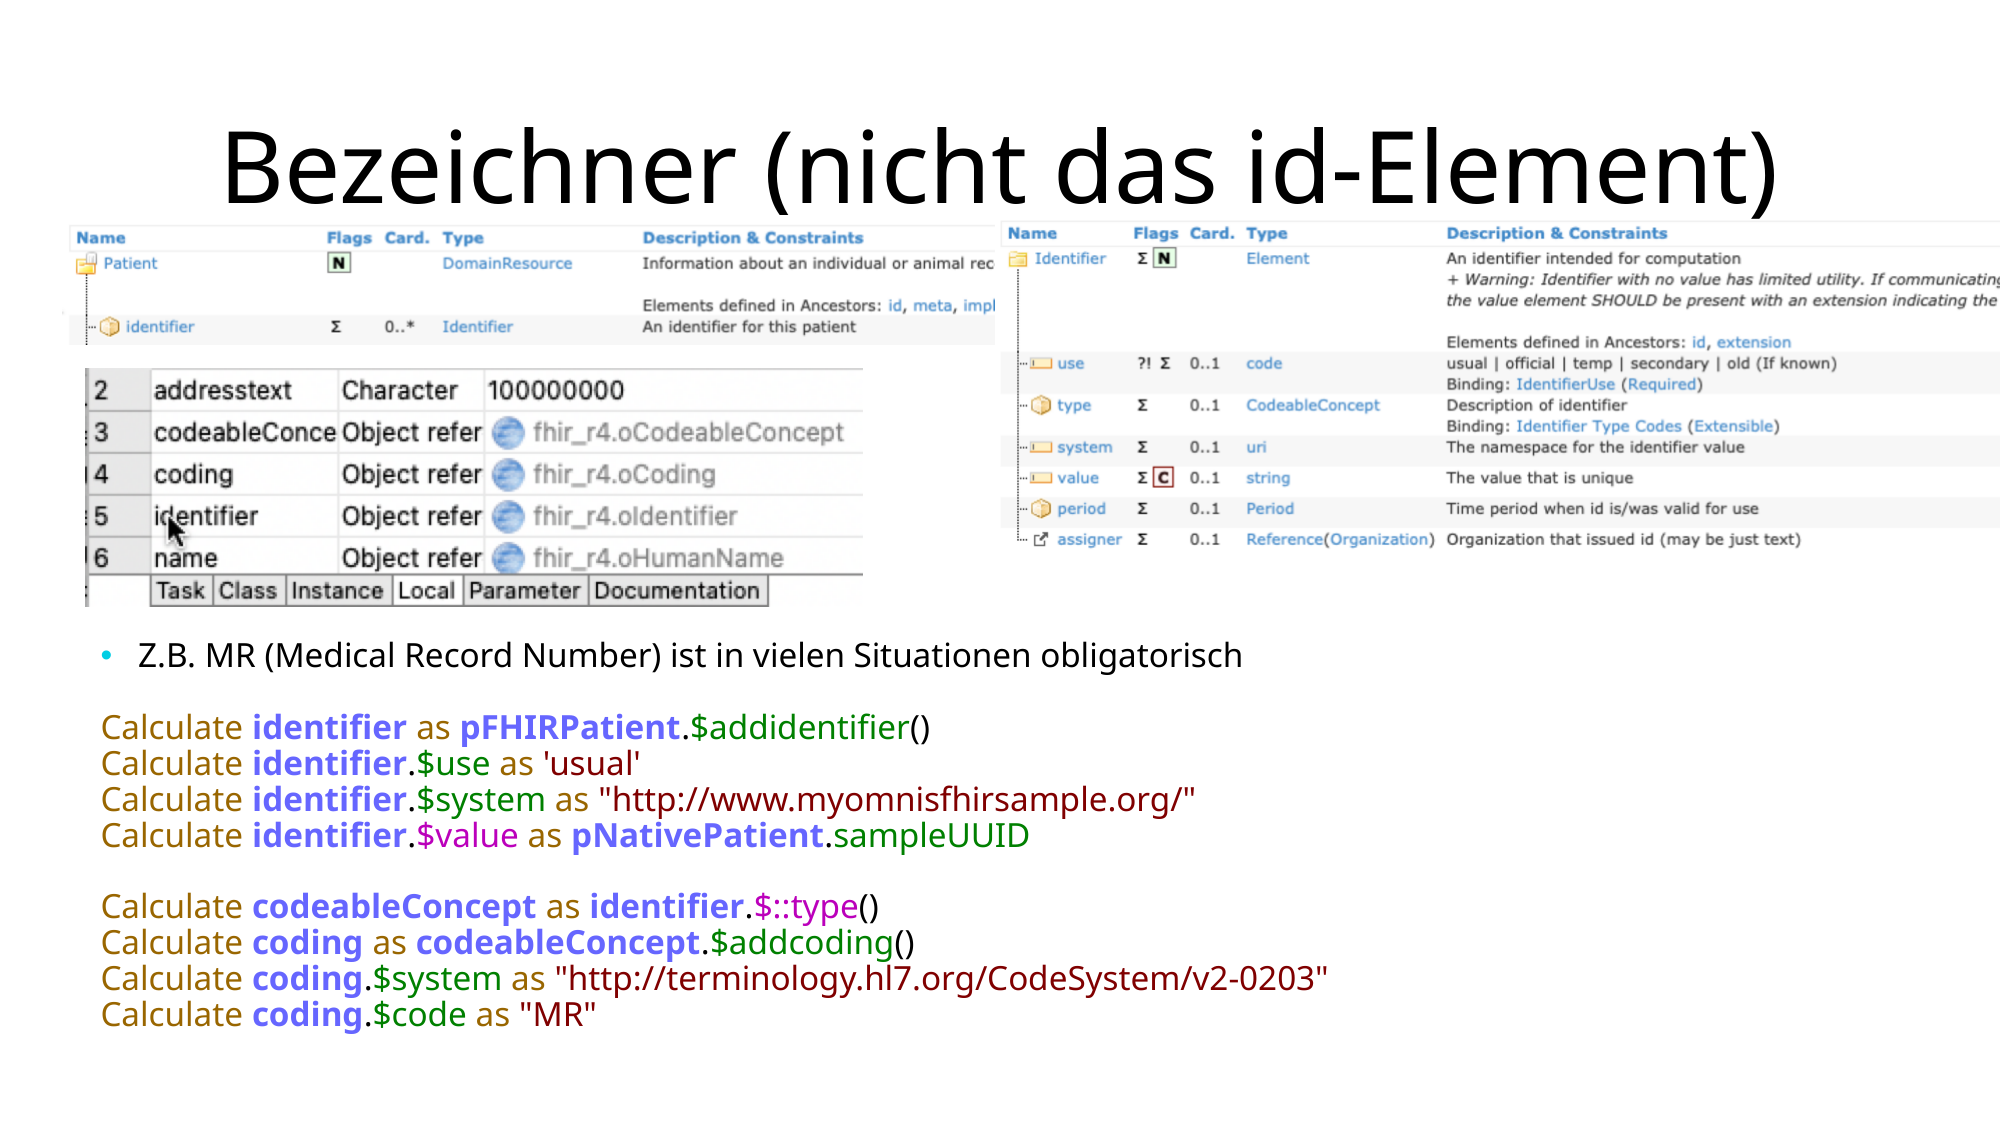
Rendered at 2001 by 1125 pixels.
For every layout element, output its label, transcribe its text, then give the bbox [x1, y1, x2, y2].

picture [85, 368, 863, 607]
picture [999, 219, 2000, 563]
picture [62, 215, 995, 345]
title Bezeichner (nicht das id-Element) [62, 62, 1938, 280]
list Z.B. MR (Medical Record Number) ist in vielen Situationen obligatorisch Calculate identifier as pFHIRPatient.$addidentifier() Calculate identifier.$use as 'usual' Calculate identifier.$system as "http://www.myomnisfhirsample.org/" Calculate identifier.$value as pNativePatient.sampleUUID Calculate codeableConcept as identifier.$::type() Calculate coding as codeableConcept.$addcoding() Calculate coding.$system as "http://terminology.hl7.org/CodeSystem/v2-0203" Calculate coding.$code as "MR" [85, 631, 1938, 1034]
